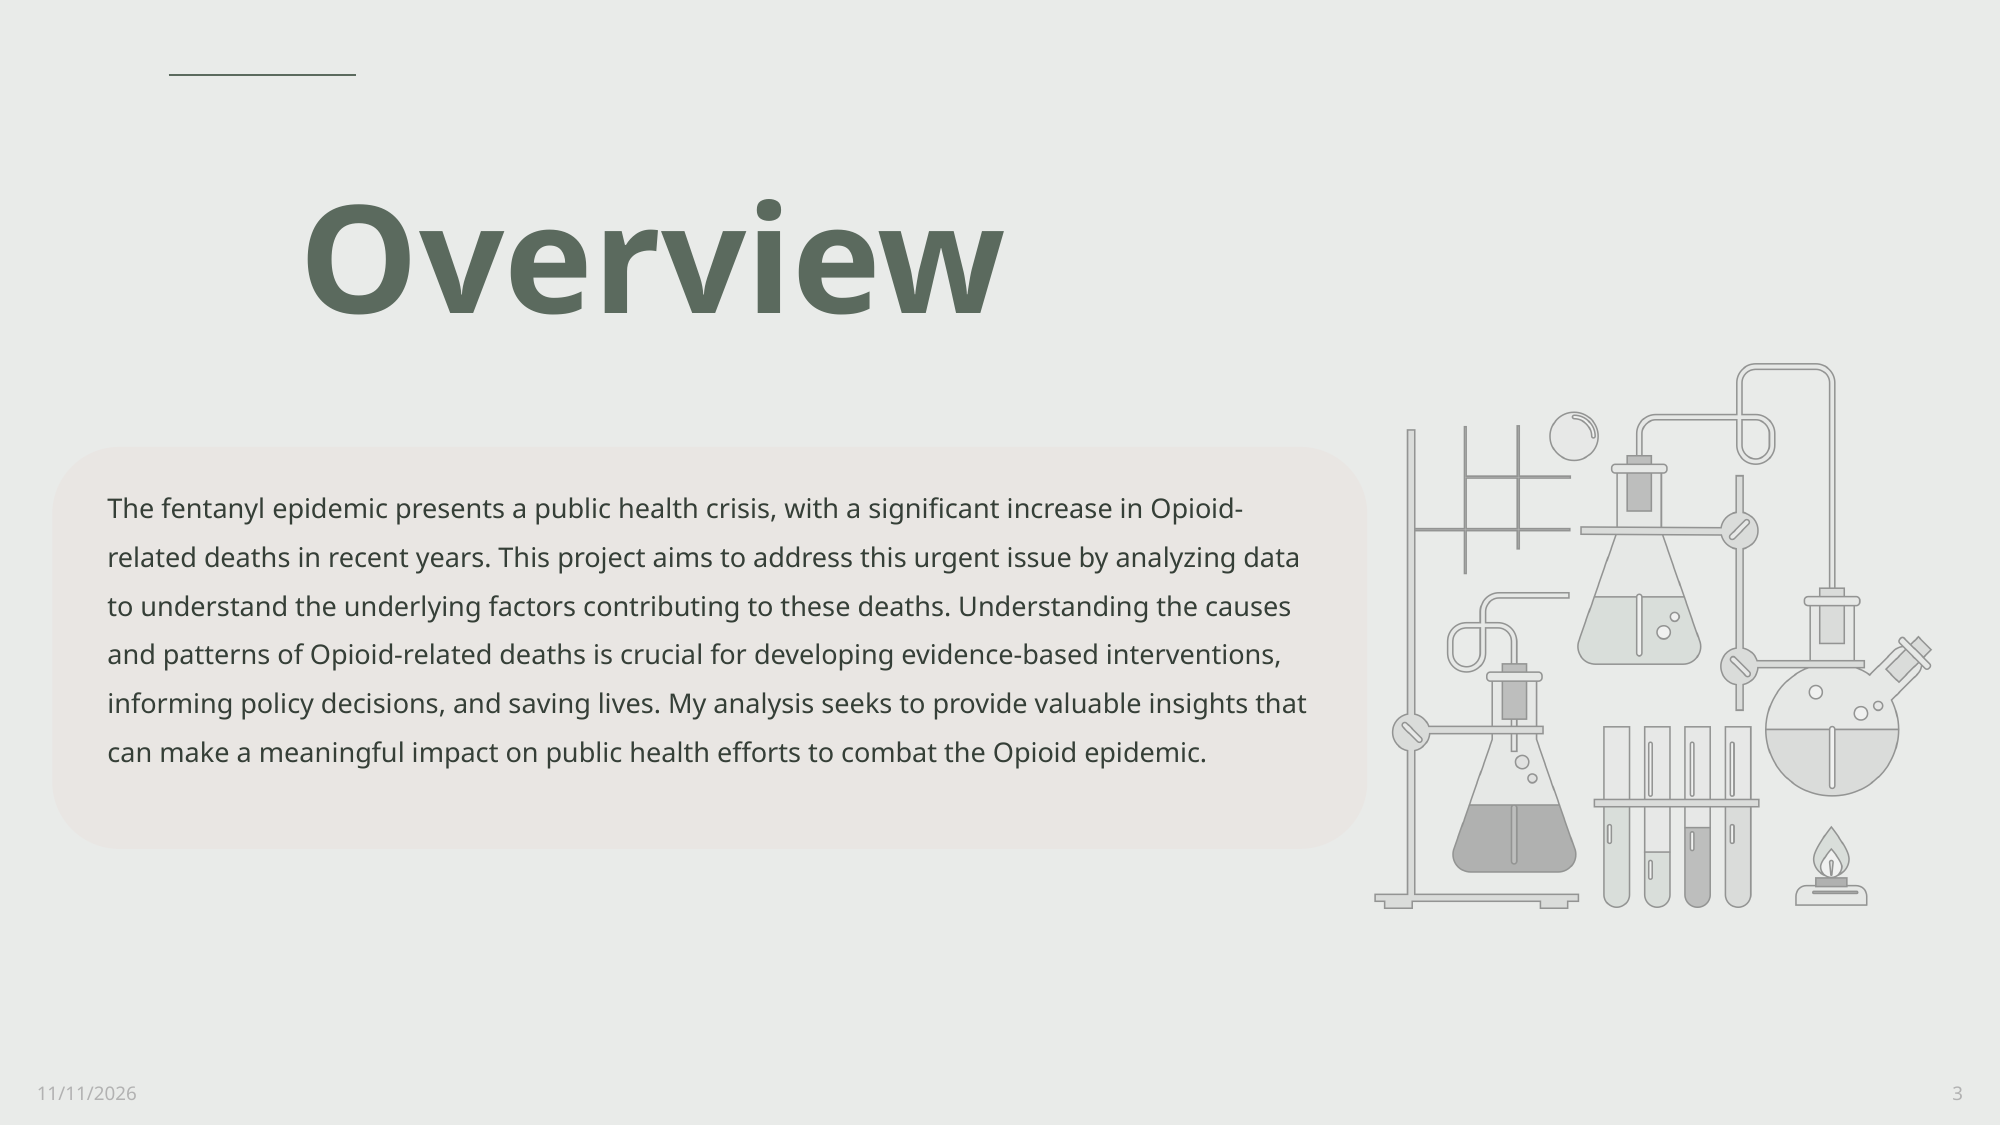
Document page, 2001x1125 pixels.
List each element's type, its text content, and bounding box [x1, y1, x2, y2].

picture [1228, 223, 2000, 1073]
text_box [51, 445, 1228, 850]
title Overview [284, 176, 1135, 467]
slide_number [21, 1064, 472, 1124]
slide_number 3 [1528, 1073, 1979, 1124]
list The fentanyl epidemic presents a public health crisis, with a significant increase in Opioid-related deaths in recent years. This project aims to address this urgent issue by analyzing data to understand the underlying factors contributing to these deaths. Understanding the causes and patterns of Opioid-related deaths is crucial for developing evidence-based interventions, informing policy decisions, and saving lives. My analysis seeks to provide valuable insights that can make a meaningful impact on public health efforts to combat the Opioid epidemic. [92, 467, 1228, 829]
